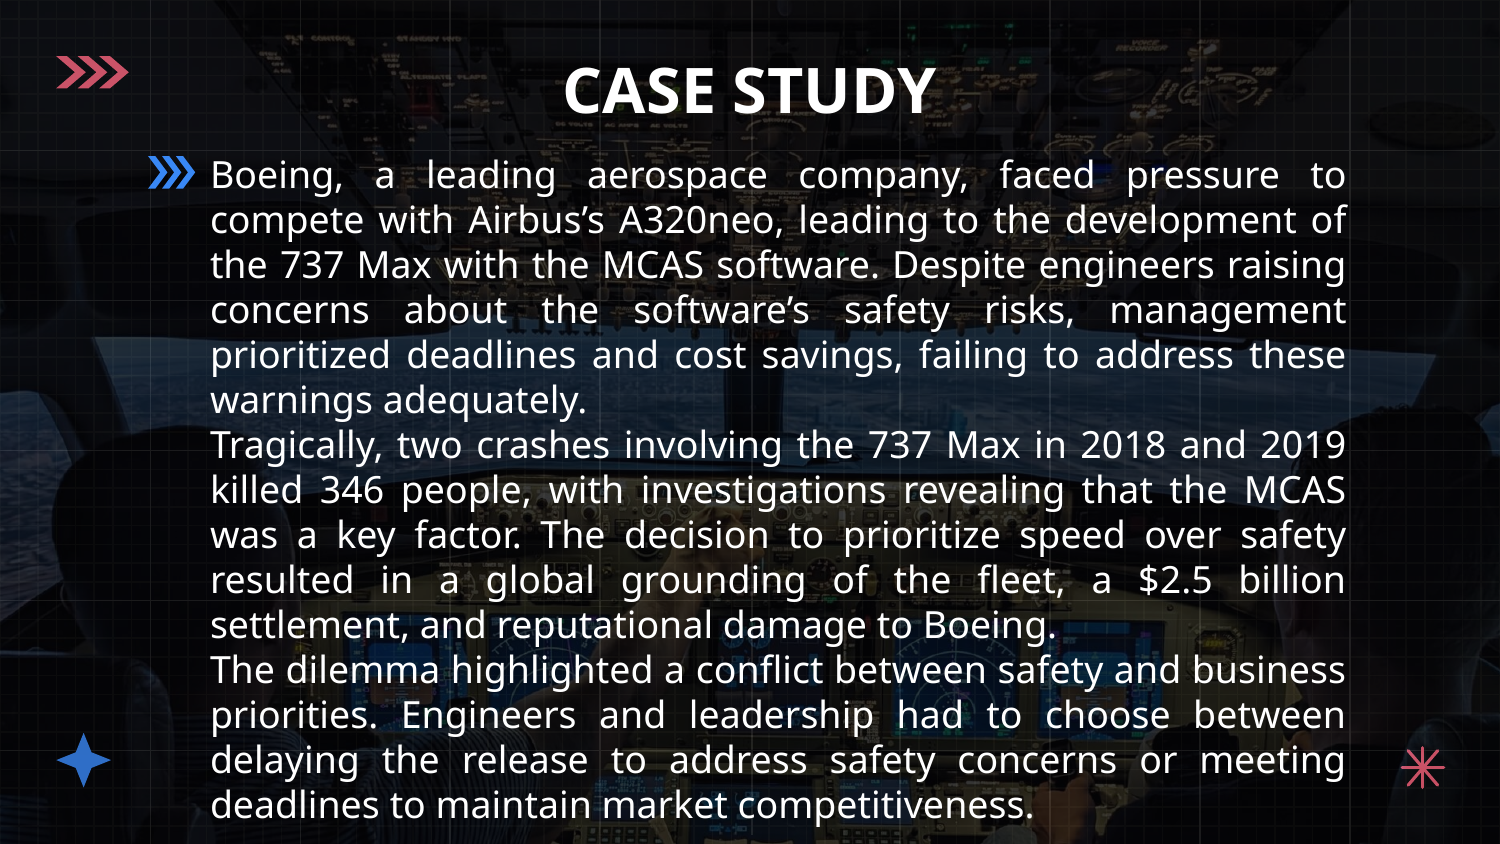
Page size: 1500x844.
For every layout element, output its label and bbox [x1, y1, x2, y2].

text_box [147, 155, 196, 189]
picture [0, 0, 1500, 844]
